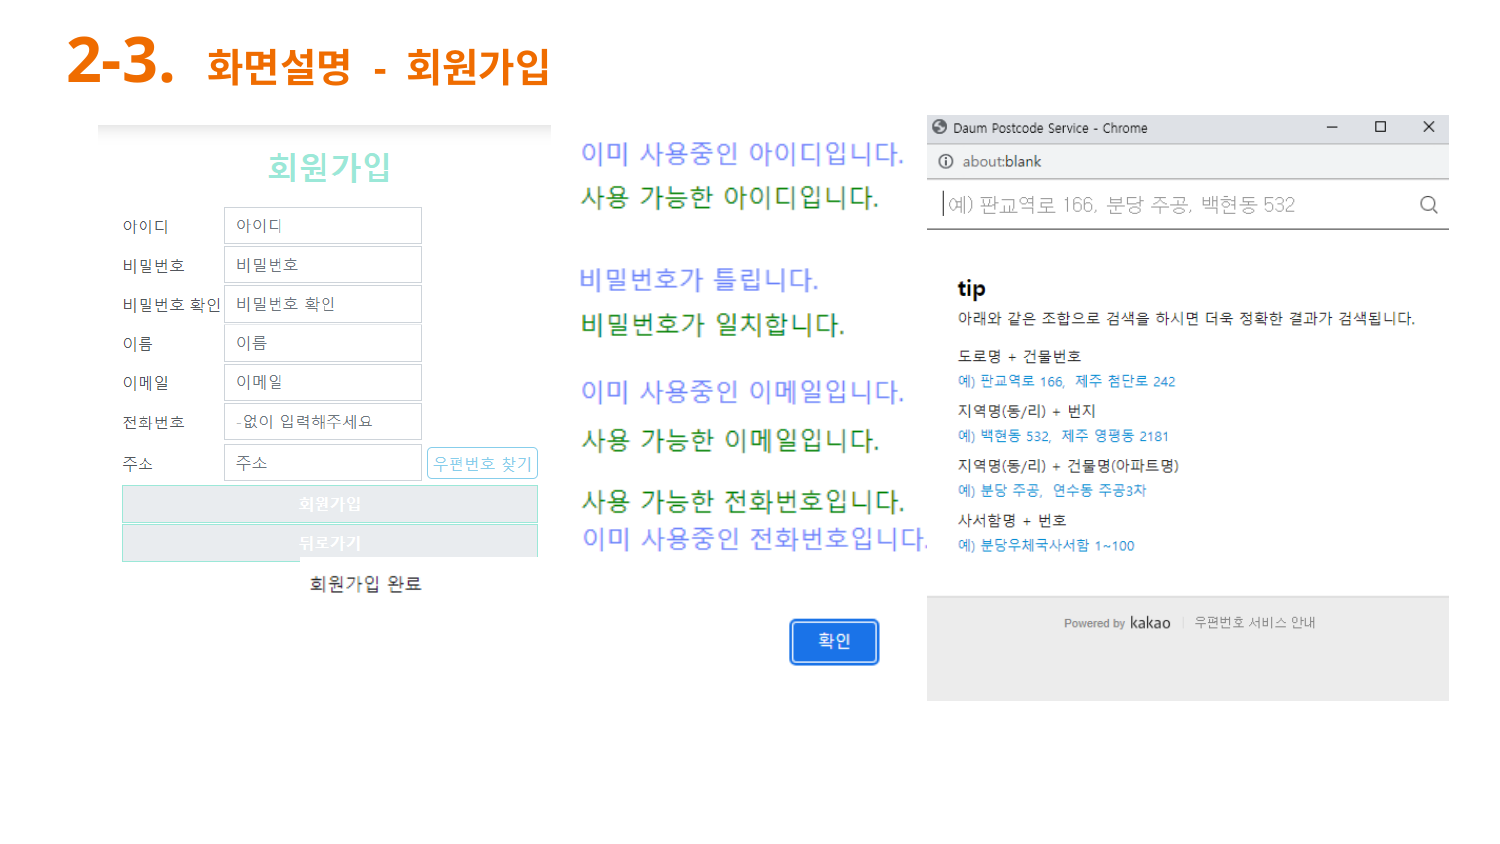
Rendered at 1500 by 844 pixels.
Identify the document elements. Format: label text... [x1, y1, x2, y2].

picture [97, 125, 893, 675]
title 2-3. 화면설명 - 회원가입 [51, 0, 1449, 116]
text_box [578, 125, 922, 559]
picture [927, 115, 1450, 702]
